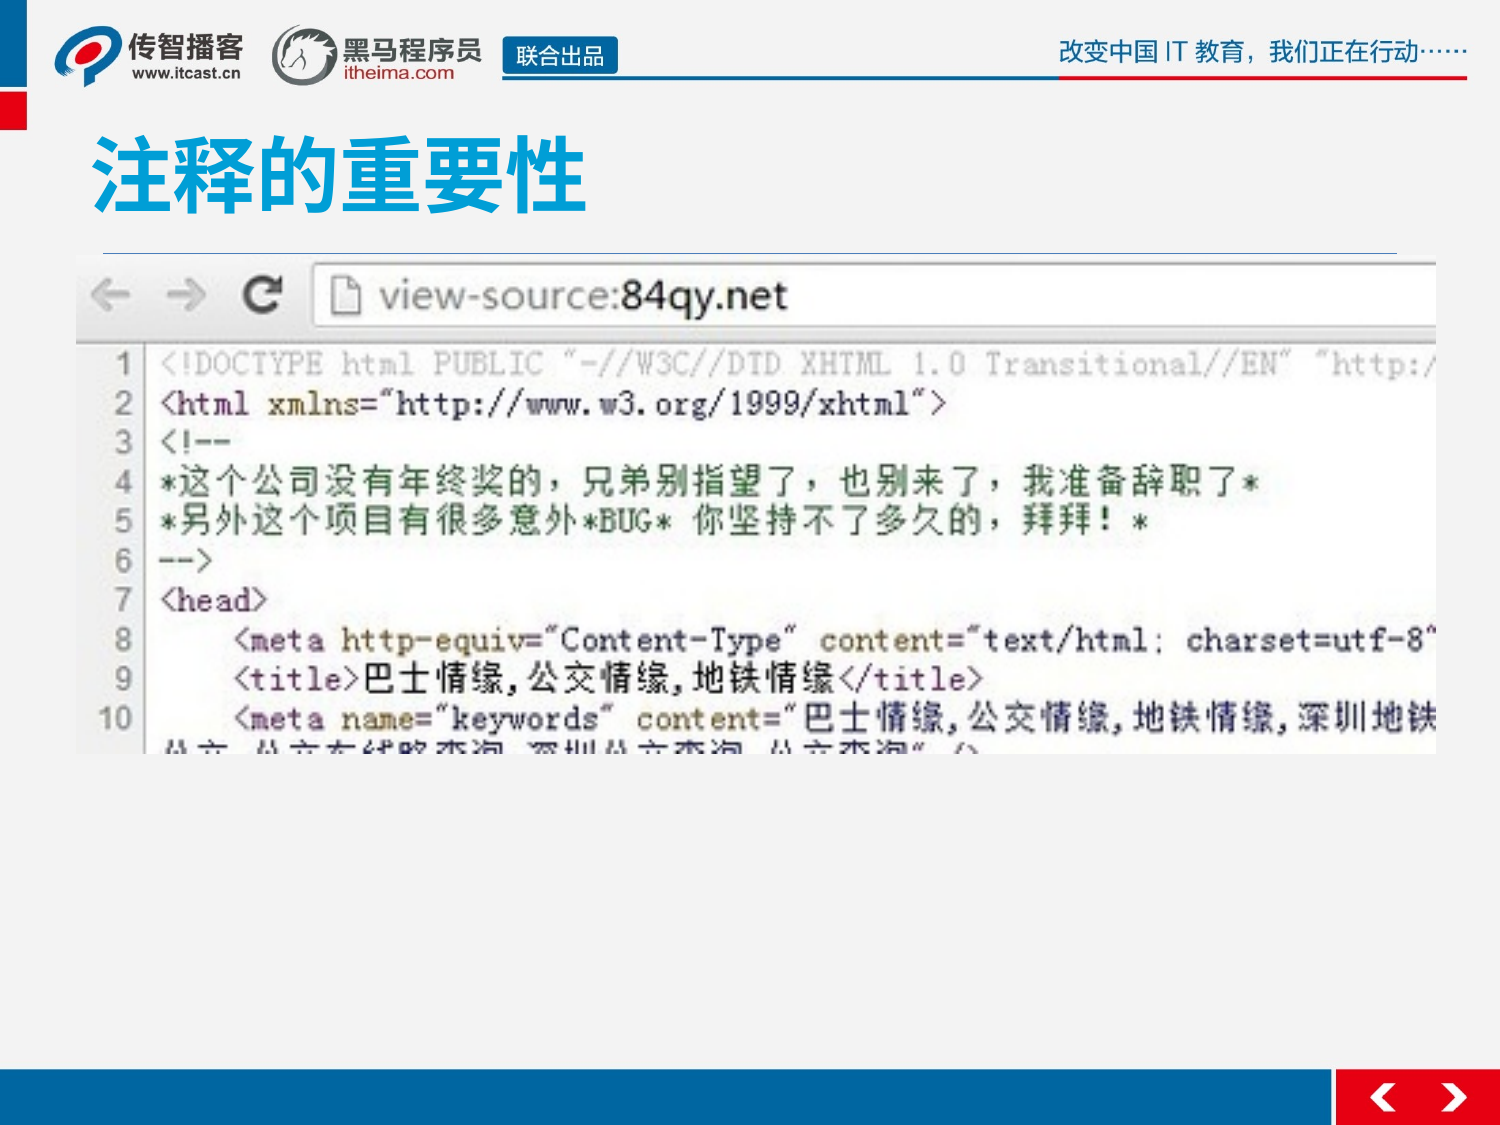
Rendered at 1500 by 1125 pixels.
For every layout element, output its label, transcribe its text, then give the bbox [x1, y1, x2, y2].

title 注释的重要性 [75, 113, 1425, 233]
picture [0, 0, 1500, 1125]
